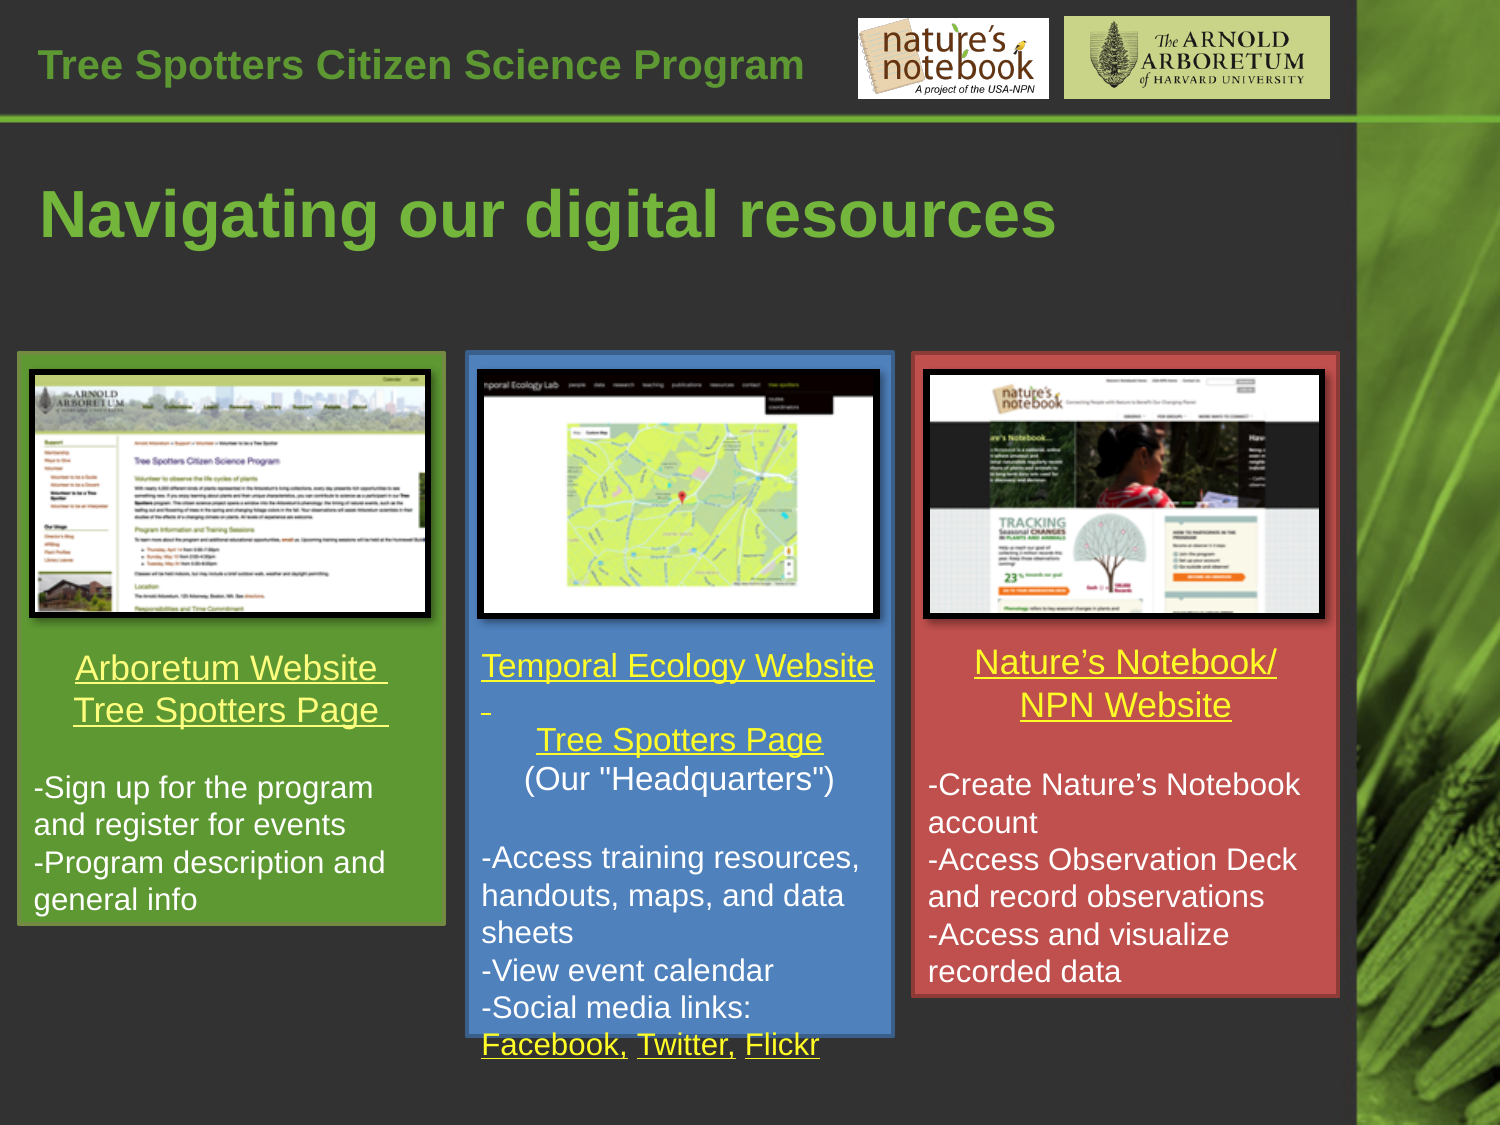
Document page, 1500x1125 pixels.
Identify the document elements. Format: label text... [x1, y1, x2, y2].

text_box Navigating our digital resources [24, 163, 1330, 329]
text_box Temporal Ecology Website Tree Spotters Page (Our "Headquarters") -Access training resources, handouts, maps, and data sheets -View event calendar -Social media links: Facebook, Twitter, Flickr [465, 350, 895, 1038]
text_box Nature’s Notebook/ NPN Website -Create Nature’s Notebook account -Access Observation Deck and record observations -Access and visualize recorded data [911, 351, 1340, 998]
text_box Arboretum Website Tree Spotters Page -Sign up for the program and register for events -Program description and general info [17, 351, 446, 926]
text_box Tree Spotters Citizen Science Program [22, 30, 821, 96]
picture [0, 0, 1500, 1125]
